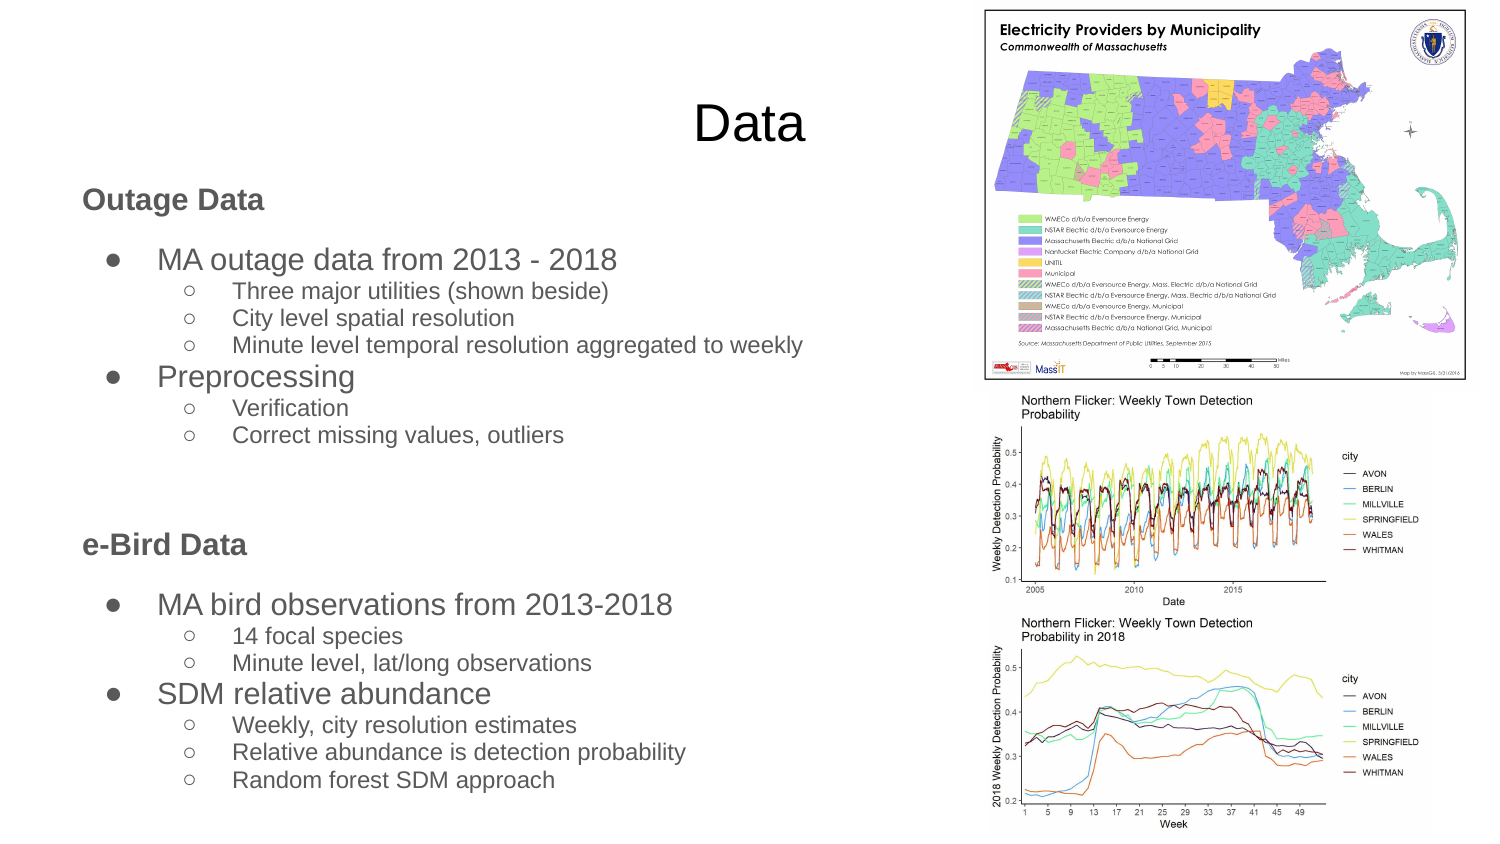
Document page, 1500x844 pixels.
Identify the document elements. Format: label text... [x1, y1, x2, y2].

title Data [51, 72, 967, 167]
list Outage Data MA outage data from 2013 - 2018 Three major utilities (shown beside) City level spatial resolution Minute level temporal resolution aggregated to weekly Preprocessing Verification Correct missing values, outliers e-Bird Data MA bird observations from 2013-2018 14 focal species Minute level, lat/long observations SDM relative abundance Weekly, city resolution estimates Relative abundance is detection probability Random forest SDM approach [67, 166, 944, 822]
picture [972, 0, 1479, 836]
